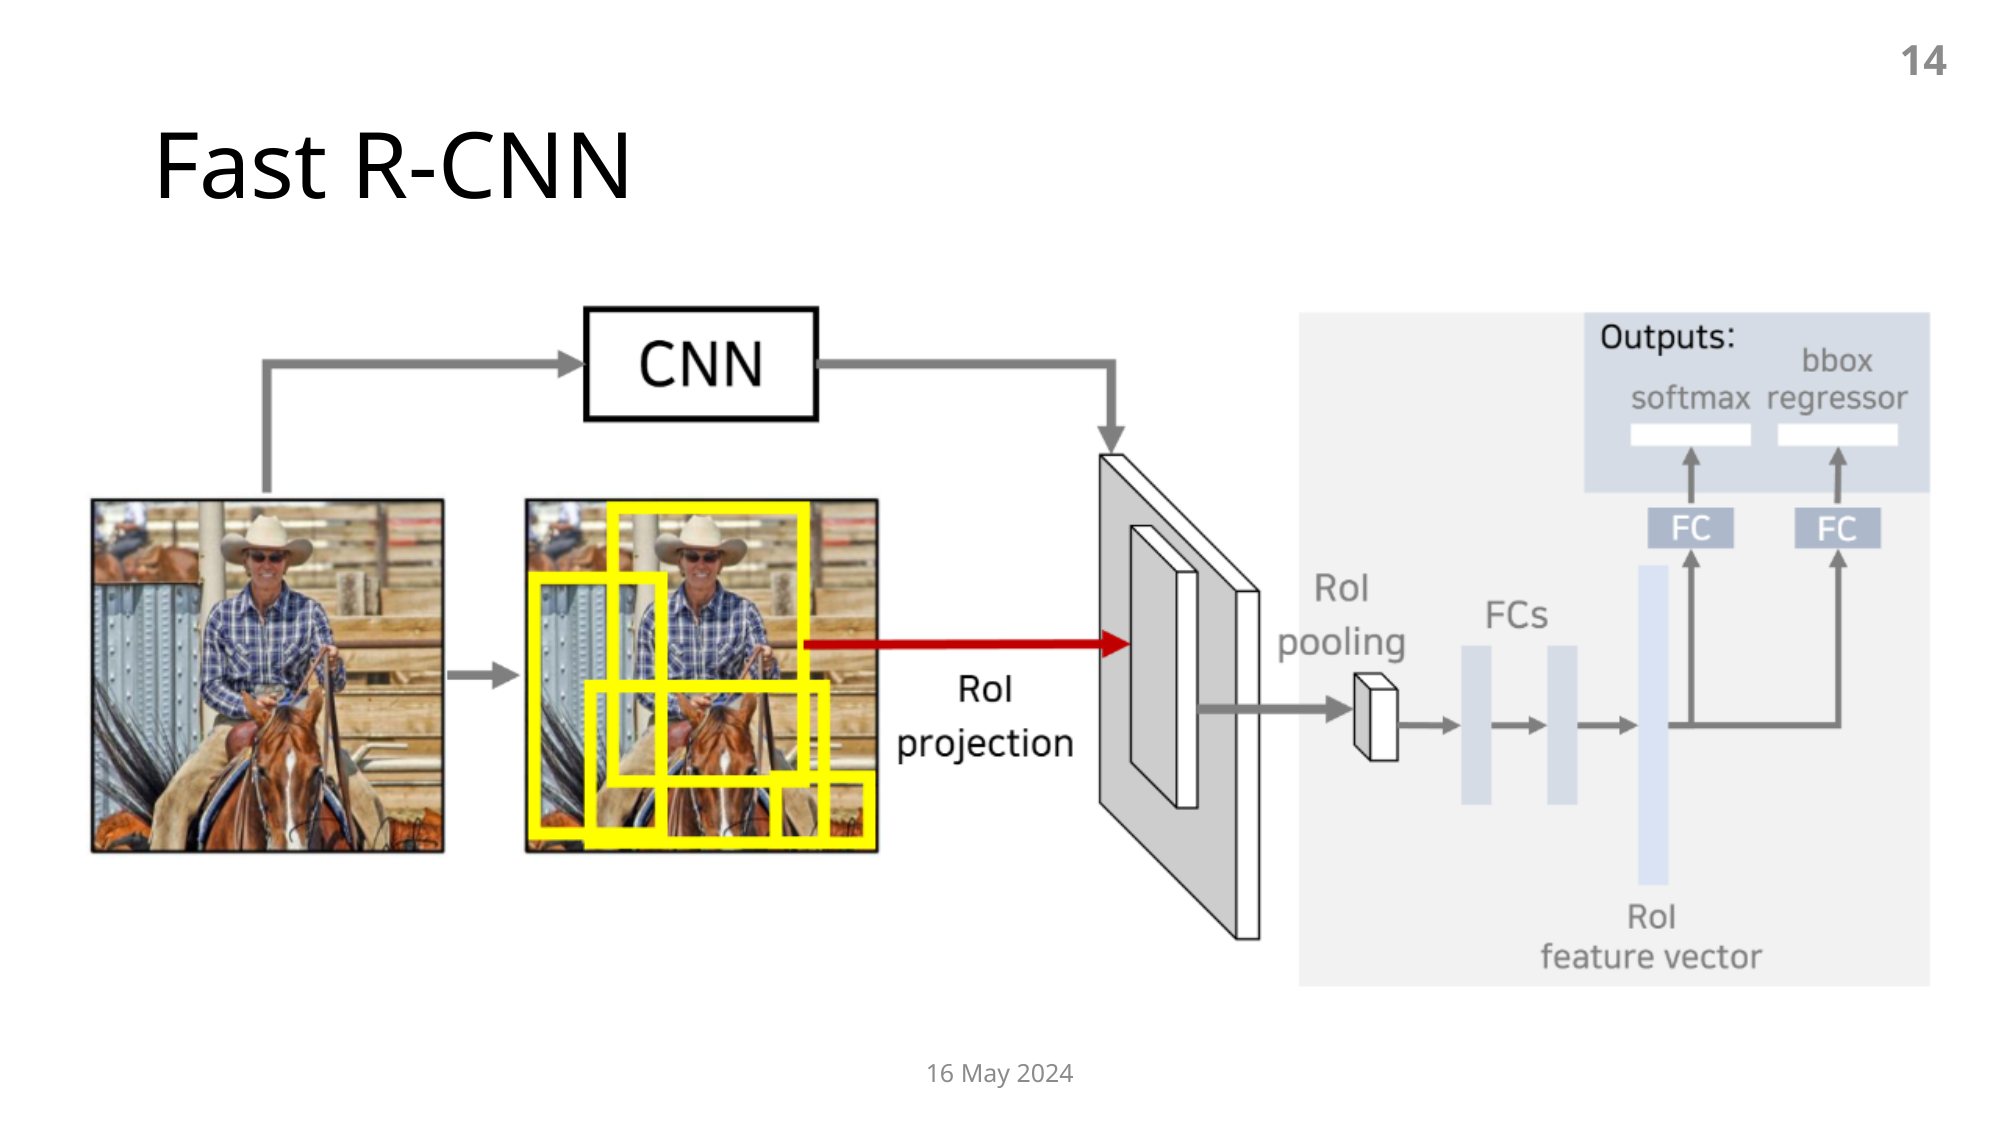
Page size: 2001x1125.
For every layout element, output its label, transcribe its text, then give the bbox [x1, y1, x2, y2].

text_box Fast R-CNN [137, 59, 1863, 278]
text_box 14 [1512, 28, 1963, 89]
text_box 16 May 2024 [662, 1042, 1338, 1103]
picture [51, 291, 1948, 993]
